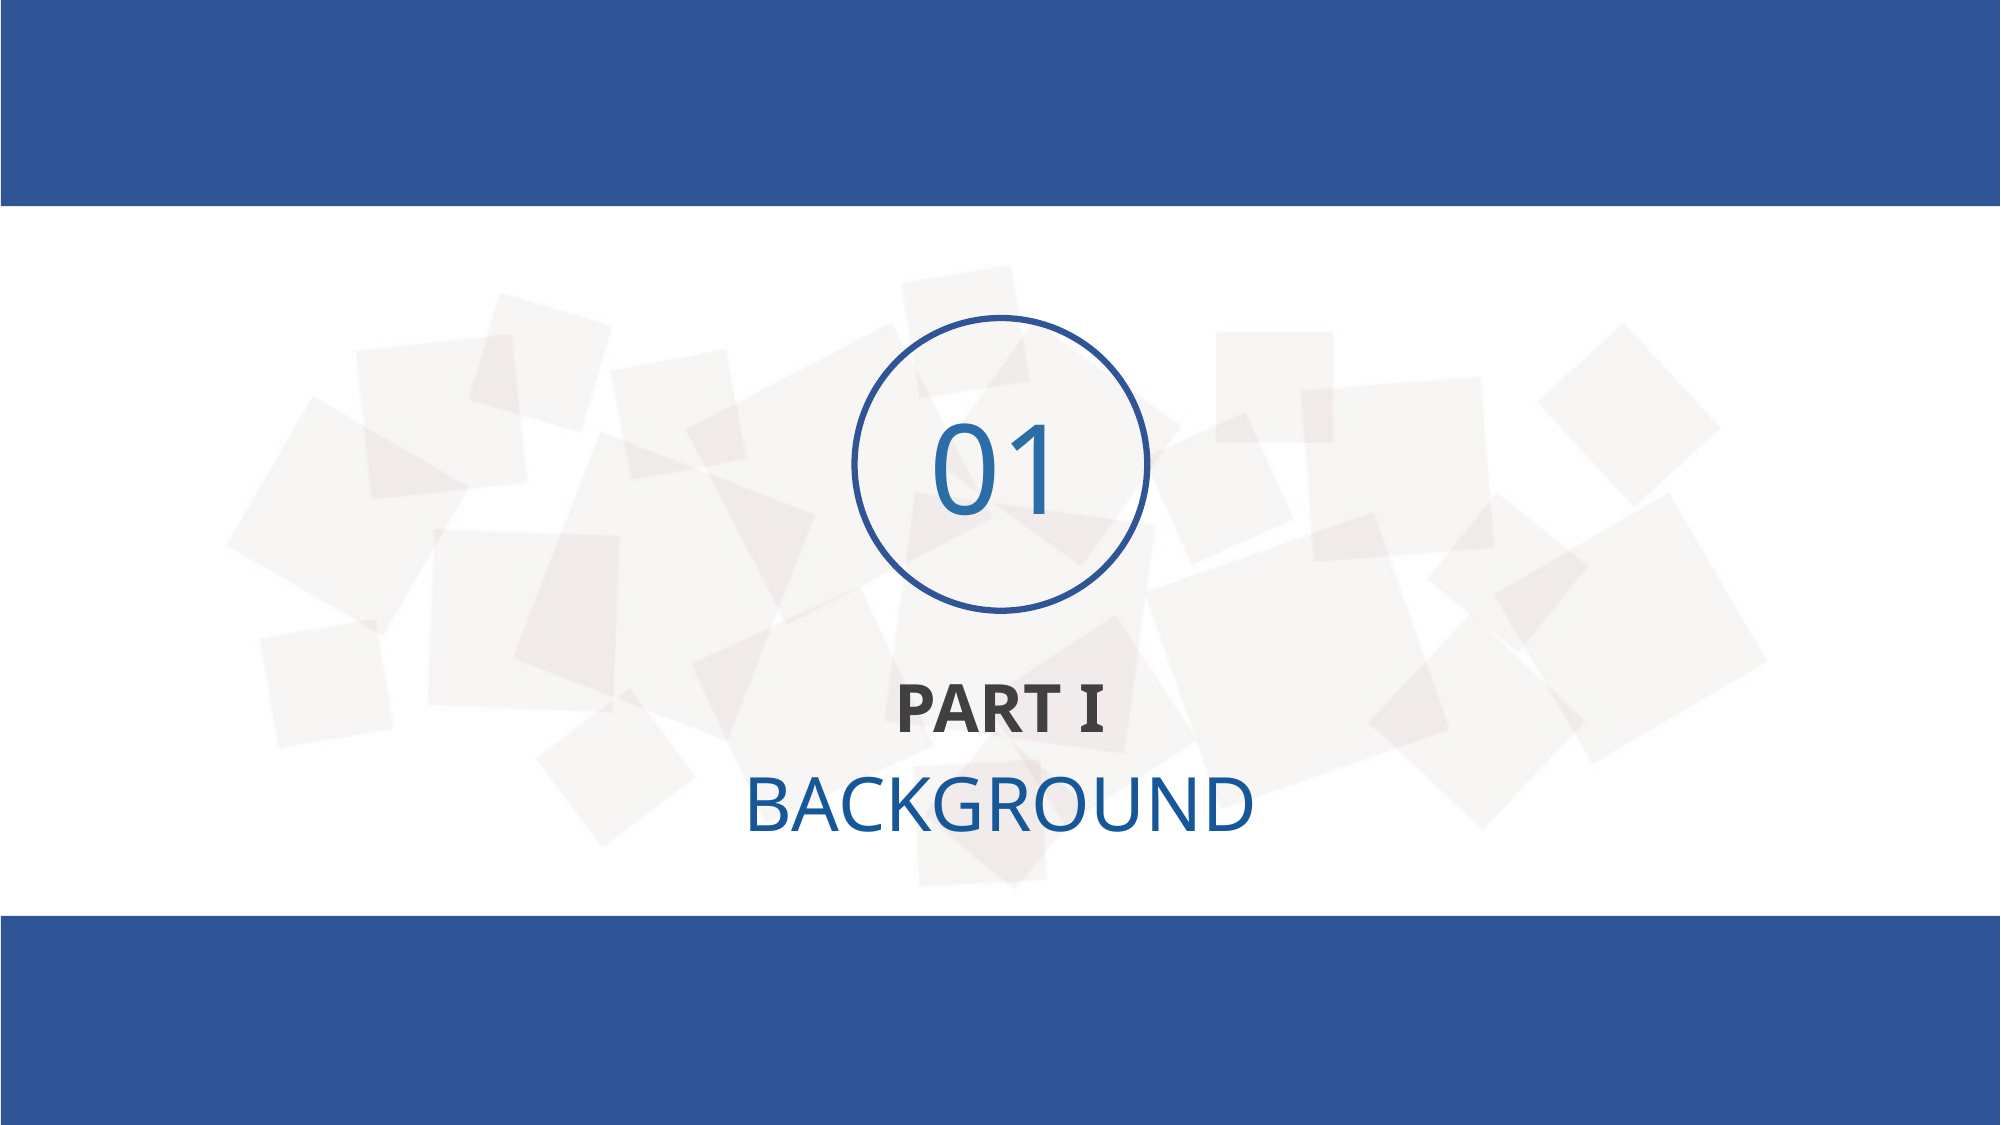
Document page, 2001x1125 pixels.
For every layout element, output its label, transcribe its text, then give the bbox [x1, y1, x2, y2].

text_box PART I [0, 665, 2000, 746]
text_box [0, 915, 2000, 1125]
text_box 01 [853, 316, 1149, 612]
text_box [0, 0, 2000, 207]
picture [0, 0, 2001, 1125]
text_box BACKGROUND [0, 756, 2000, 847]
